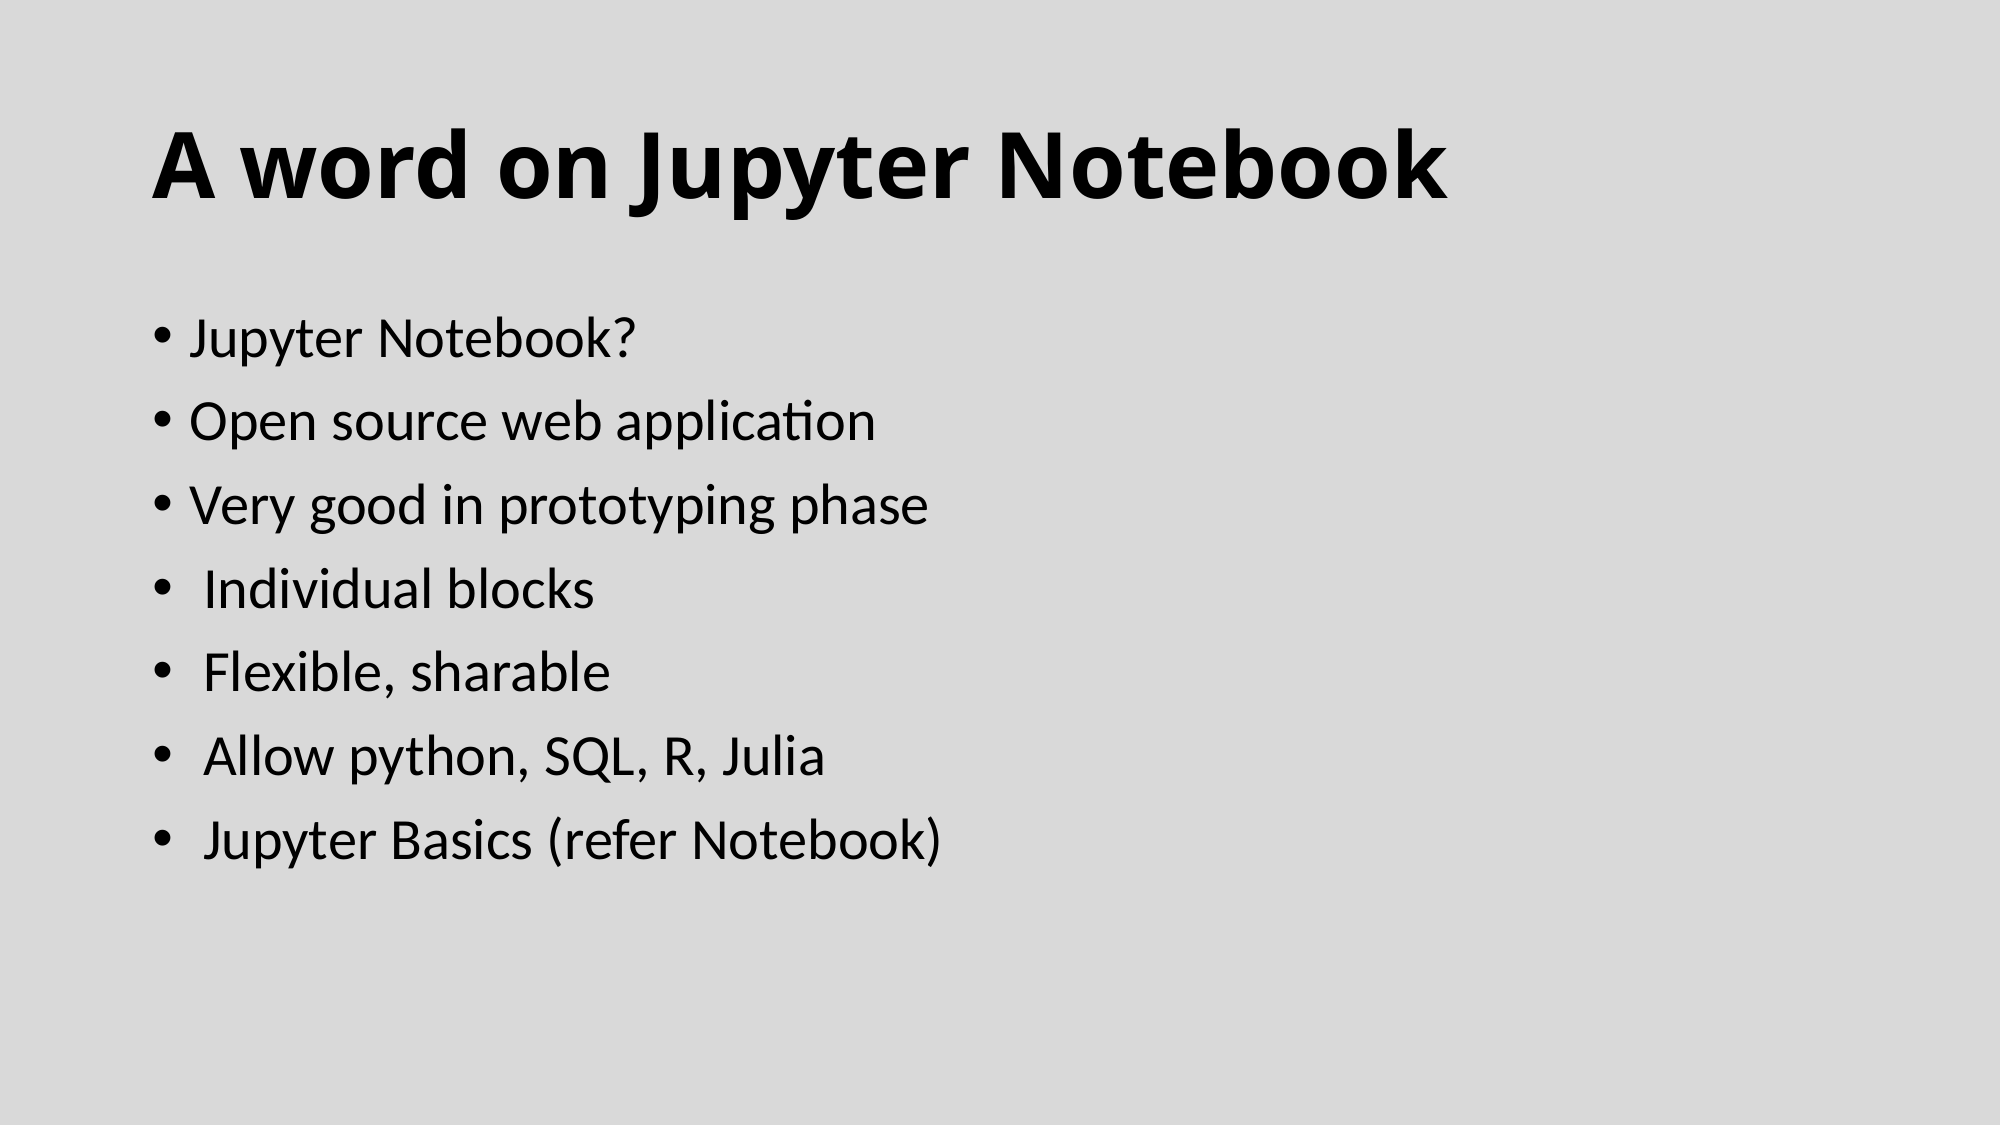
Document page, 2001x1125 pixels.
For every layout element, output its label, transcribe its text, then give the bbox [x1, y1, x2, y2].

title A word on Jupyter Notebook [137, 59, 1863, 278]
list Jupyter Notebook? Open source web application Very good in prototyping phase Individual blocks Flexible, sharable Allow python, SQL, R, Julia Jupyter Basics (refer Notebook) [137, 299, 1863, 1014]
